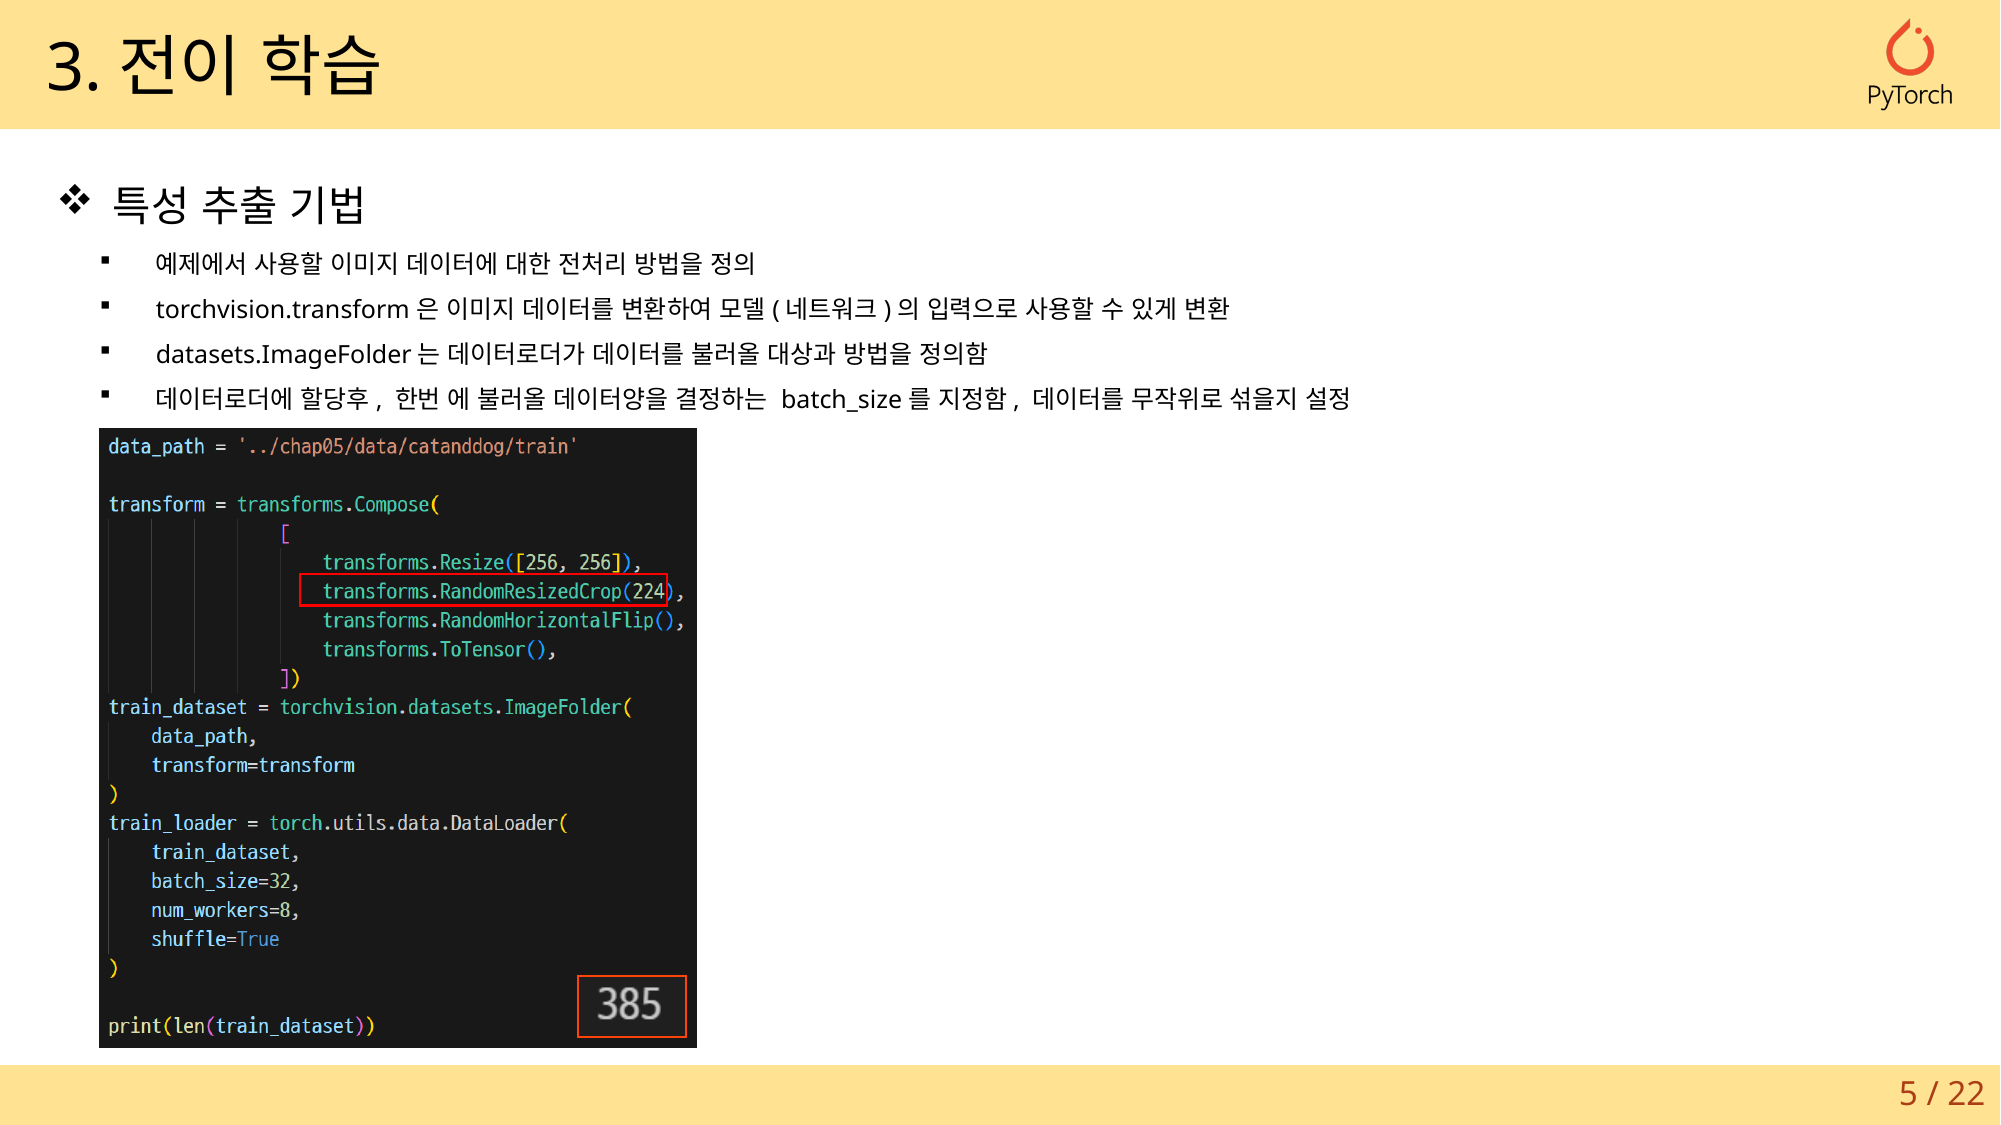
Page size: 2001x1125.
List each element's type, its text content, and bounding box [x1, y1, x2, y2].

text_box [99, 428, 697, 1049]
text_box 특성 추출 기법 [41, 147, 382, 238]
picture [1867, 16, 1954, 113]
text_box 3.전이 학습 [31, 16, 399, 112]
text_box 예제에서 사용할 이미지 데이터에 대한 전처리 방법을 정의 torchvision.transform은 이미지 데이터를 변환하여 모델(네트워크)의 입력으로 사용할 수 있게 변환 datasets.ImageFolder는 데이터로더가 데이터를 불러올 대상과 방법을 정의함 데이터로더에 할당후, 한번 에 불러올 데이터양을 결정하는 batch_size를 지정함, 데이터를 무작위로 섞을지 설정 [84, 226, 1368, 421]
slide_number 5 / 22 [1550, 1065, 2000, 1125]
